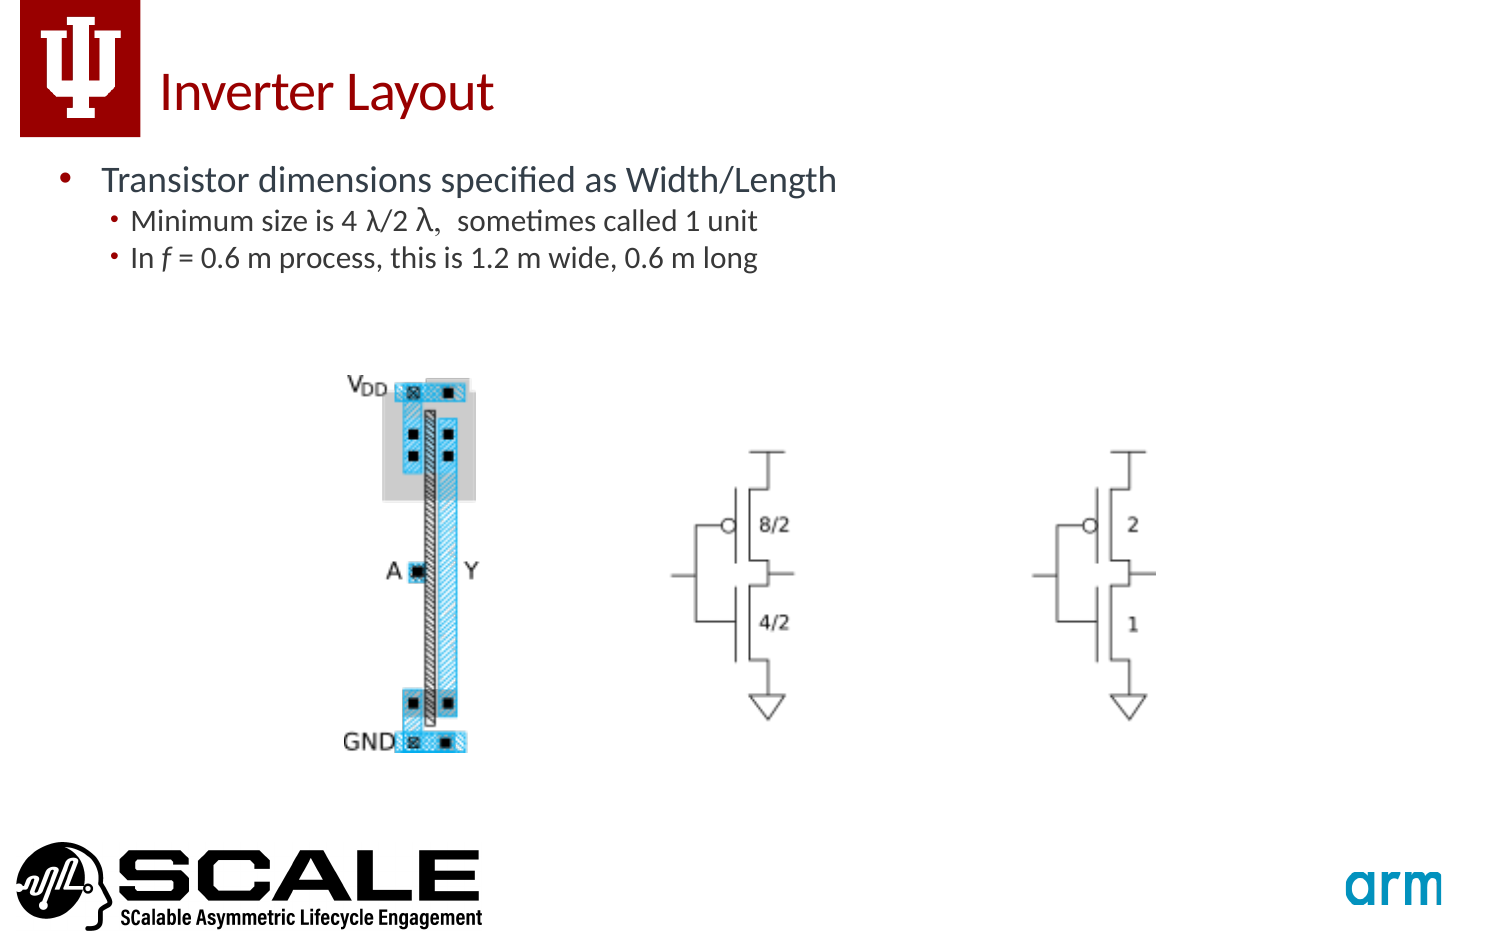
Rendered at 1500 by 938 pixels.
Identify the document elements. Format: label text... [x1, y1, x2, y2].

picture [153, 176, 161, 183]
picture [0, 0, 186, 183]
title Inverter Layout [159, 65, 1441, 155]
picture [16, 842, 482, 931]
picture [344, 375, 1156, 753]
